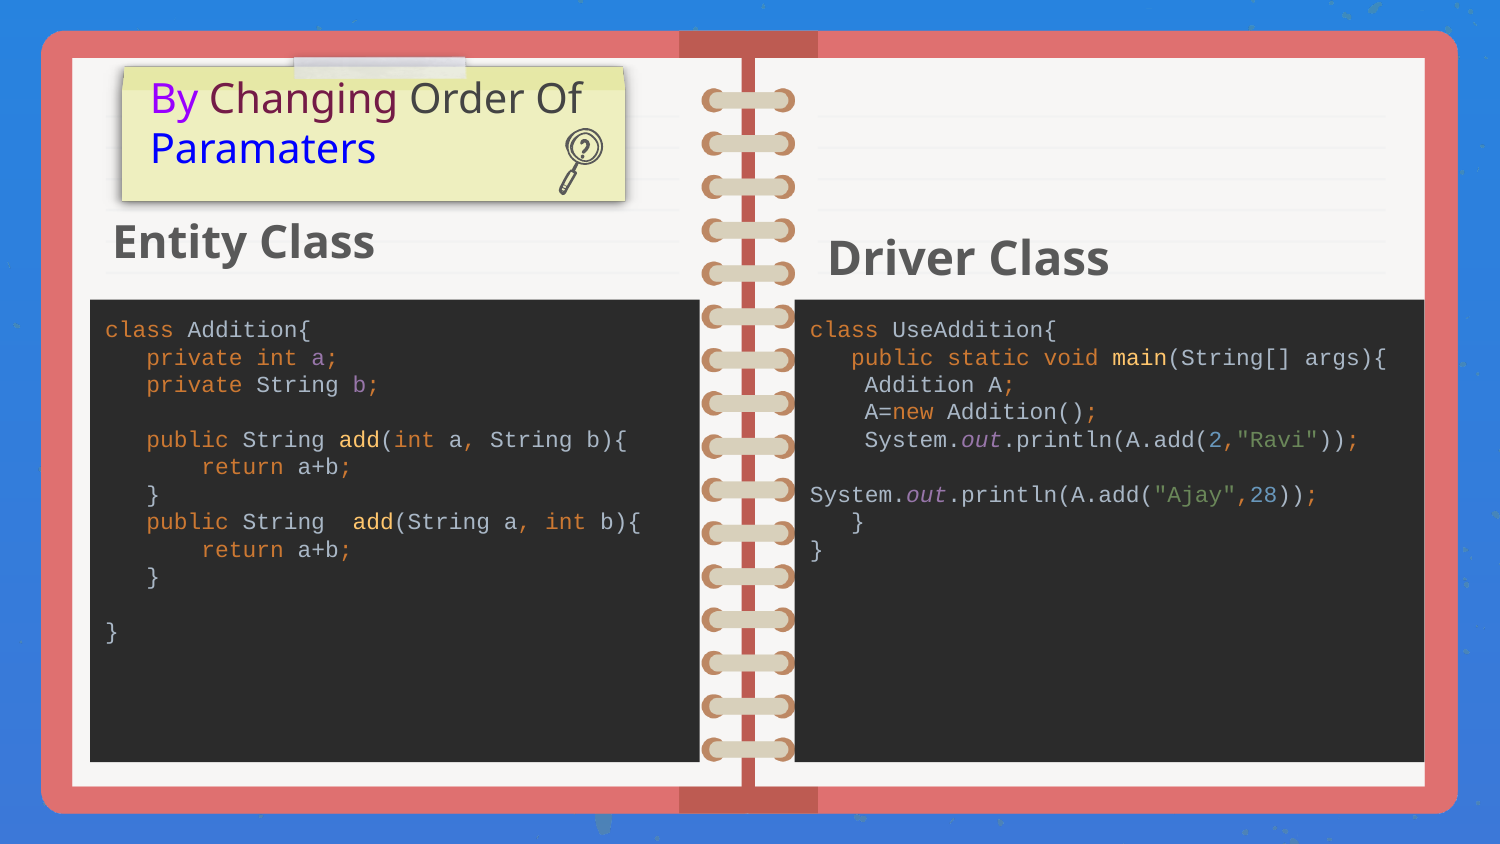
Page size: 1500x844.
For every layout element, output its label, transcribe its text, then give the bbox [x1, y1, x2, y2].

title Driver Class [811, 228, 1136, 300]
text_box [554, 126, 600, 198]
title Entity Class [97, 216, 439, 283]
list class UseAddition{ public static void main(String[] args){ Addition A; A=new Addition(); System.out.println(A.add(2,"Ravi")); System.out.println(A.add("Ajay",28)); } } [794, 299, 1425, 763]
list class Addition{ private int a; private String b; public String add(int a, String b){ return a+b; } public String add(String a, int b){ return a+b; } } [90, 299, 700, 763]
picture [41, 30, 1458, 814]
